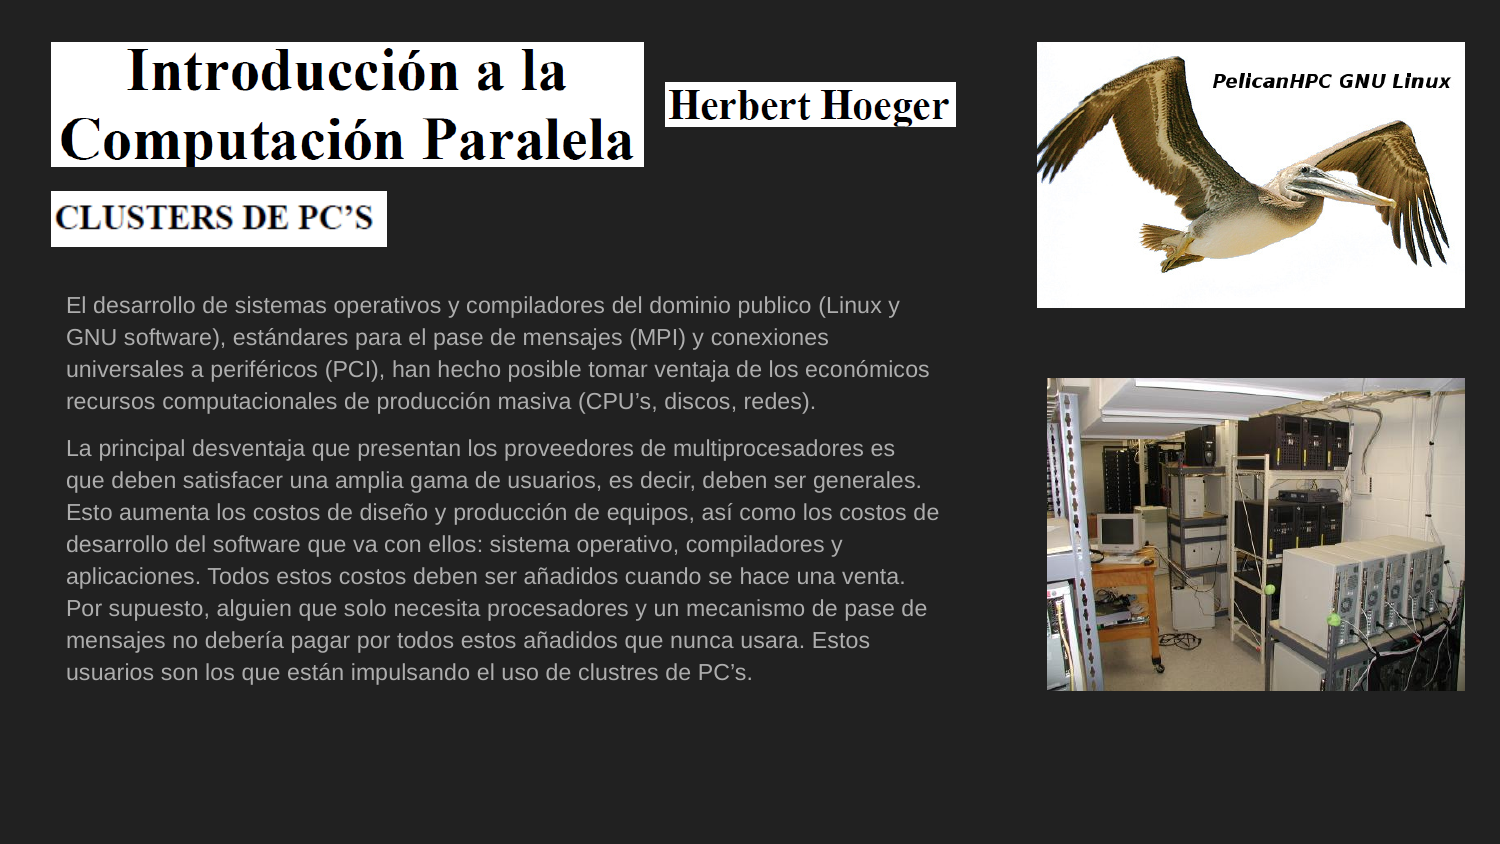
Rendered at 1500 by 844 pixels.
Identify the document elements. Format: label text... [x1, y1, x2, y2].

picture [1047, 377, 1465, 691]
list El desarrollo de sistemas operativos y compiladores del dominio publico (Linux y GNU software), estándares para el pase de mensajes (MPI) y conexiones universales a periféricos (PCI), han hecho posible tomar ventaja de los económicos recursos computacionales de producción masiva (CPU’s, discos, redes). La principal desventaja que presentan los proveedores de multiprocesadores es que deben satisfacer una amplia gama de usuarios, es decir, deben ser generales. Esto aumenta los costos de diseño y producción de equipos, así como los costos de desarrollo del software que va con ellos: sistema operativo, compiladores y aplicaciones. Todos estos costos deben ser añadidos cuando se hace una venta. Por supuesto, alguien que solo necesita procesadores y un mecanismo de pase de mensajes no debería pagar por todos estos añadidos que nunca usara. Estos usuarios son los que están impulsando el uso de clustres de PC’s. [51, 271, 956, 750]
picture [665, 82, 956, 127]
picture [50, 42, 644, 168]
picture [1037, 42, 1465, 309]
picture [50, 191, 387, 247]
